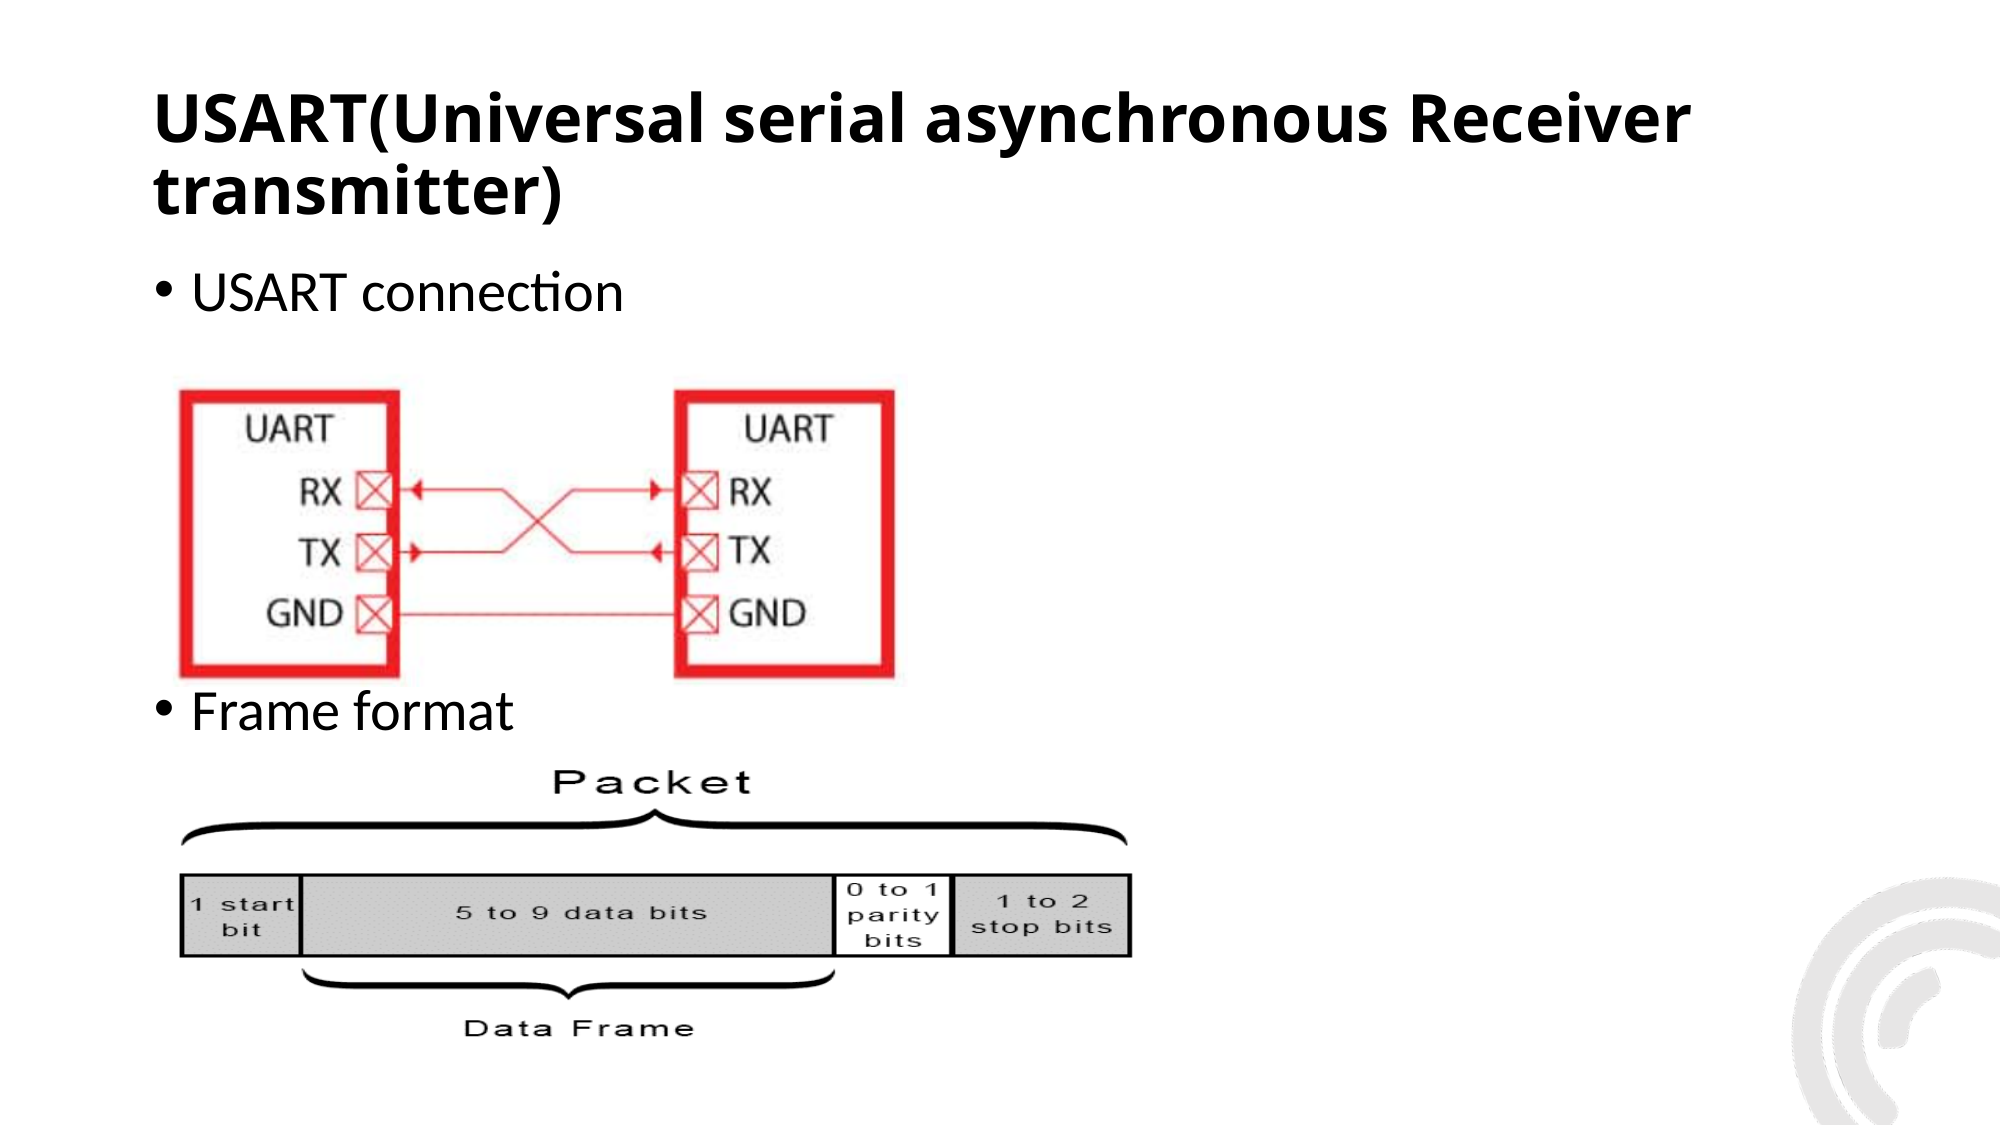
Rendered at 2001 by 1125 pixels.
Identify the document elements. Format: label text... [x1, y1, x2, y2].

picture [133, 749, 1173, 1065]
title USART(Universal serial asynchronous Receiver transmitter) [137, 59, 1863, 254]
list USART connection Frame format [138, 253, 1864, 1110]
picture [1615, 692, 2000, 1125]
picture [137, 357, 908, 687]
